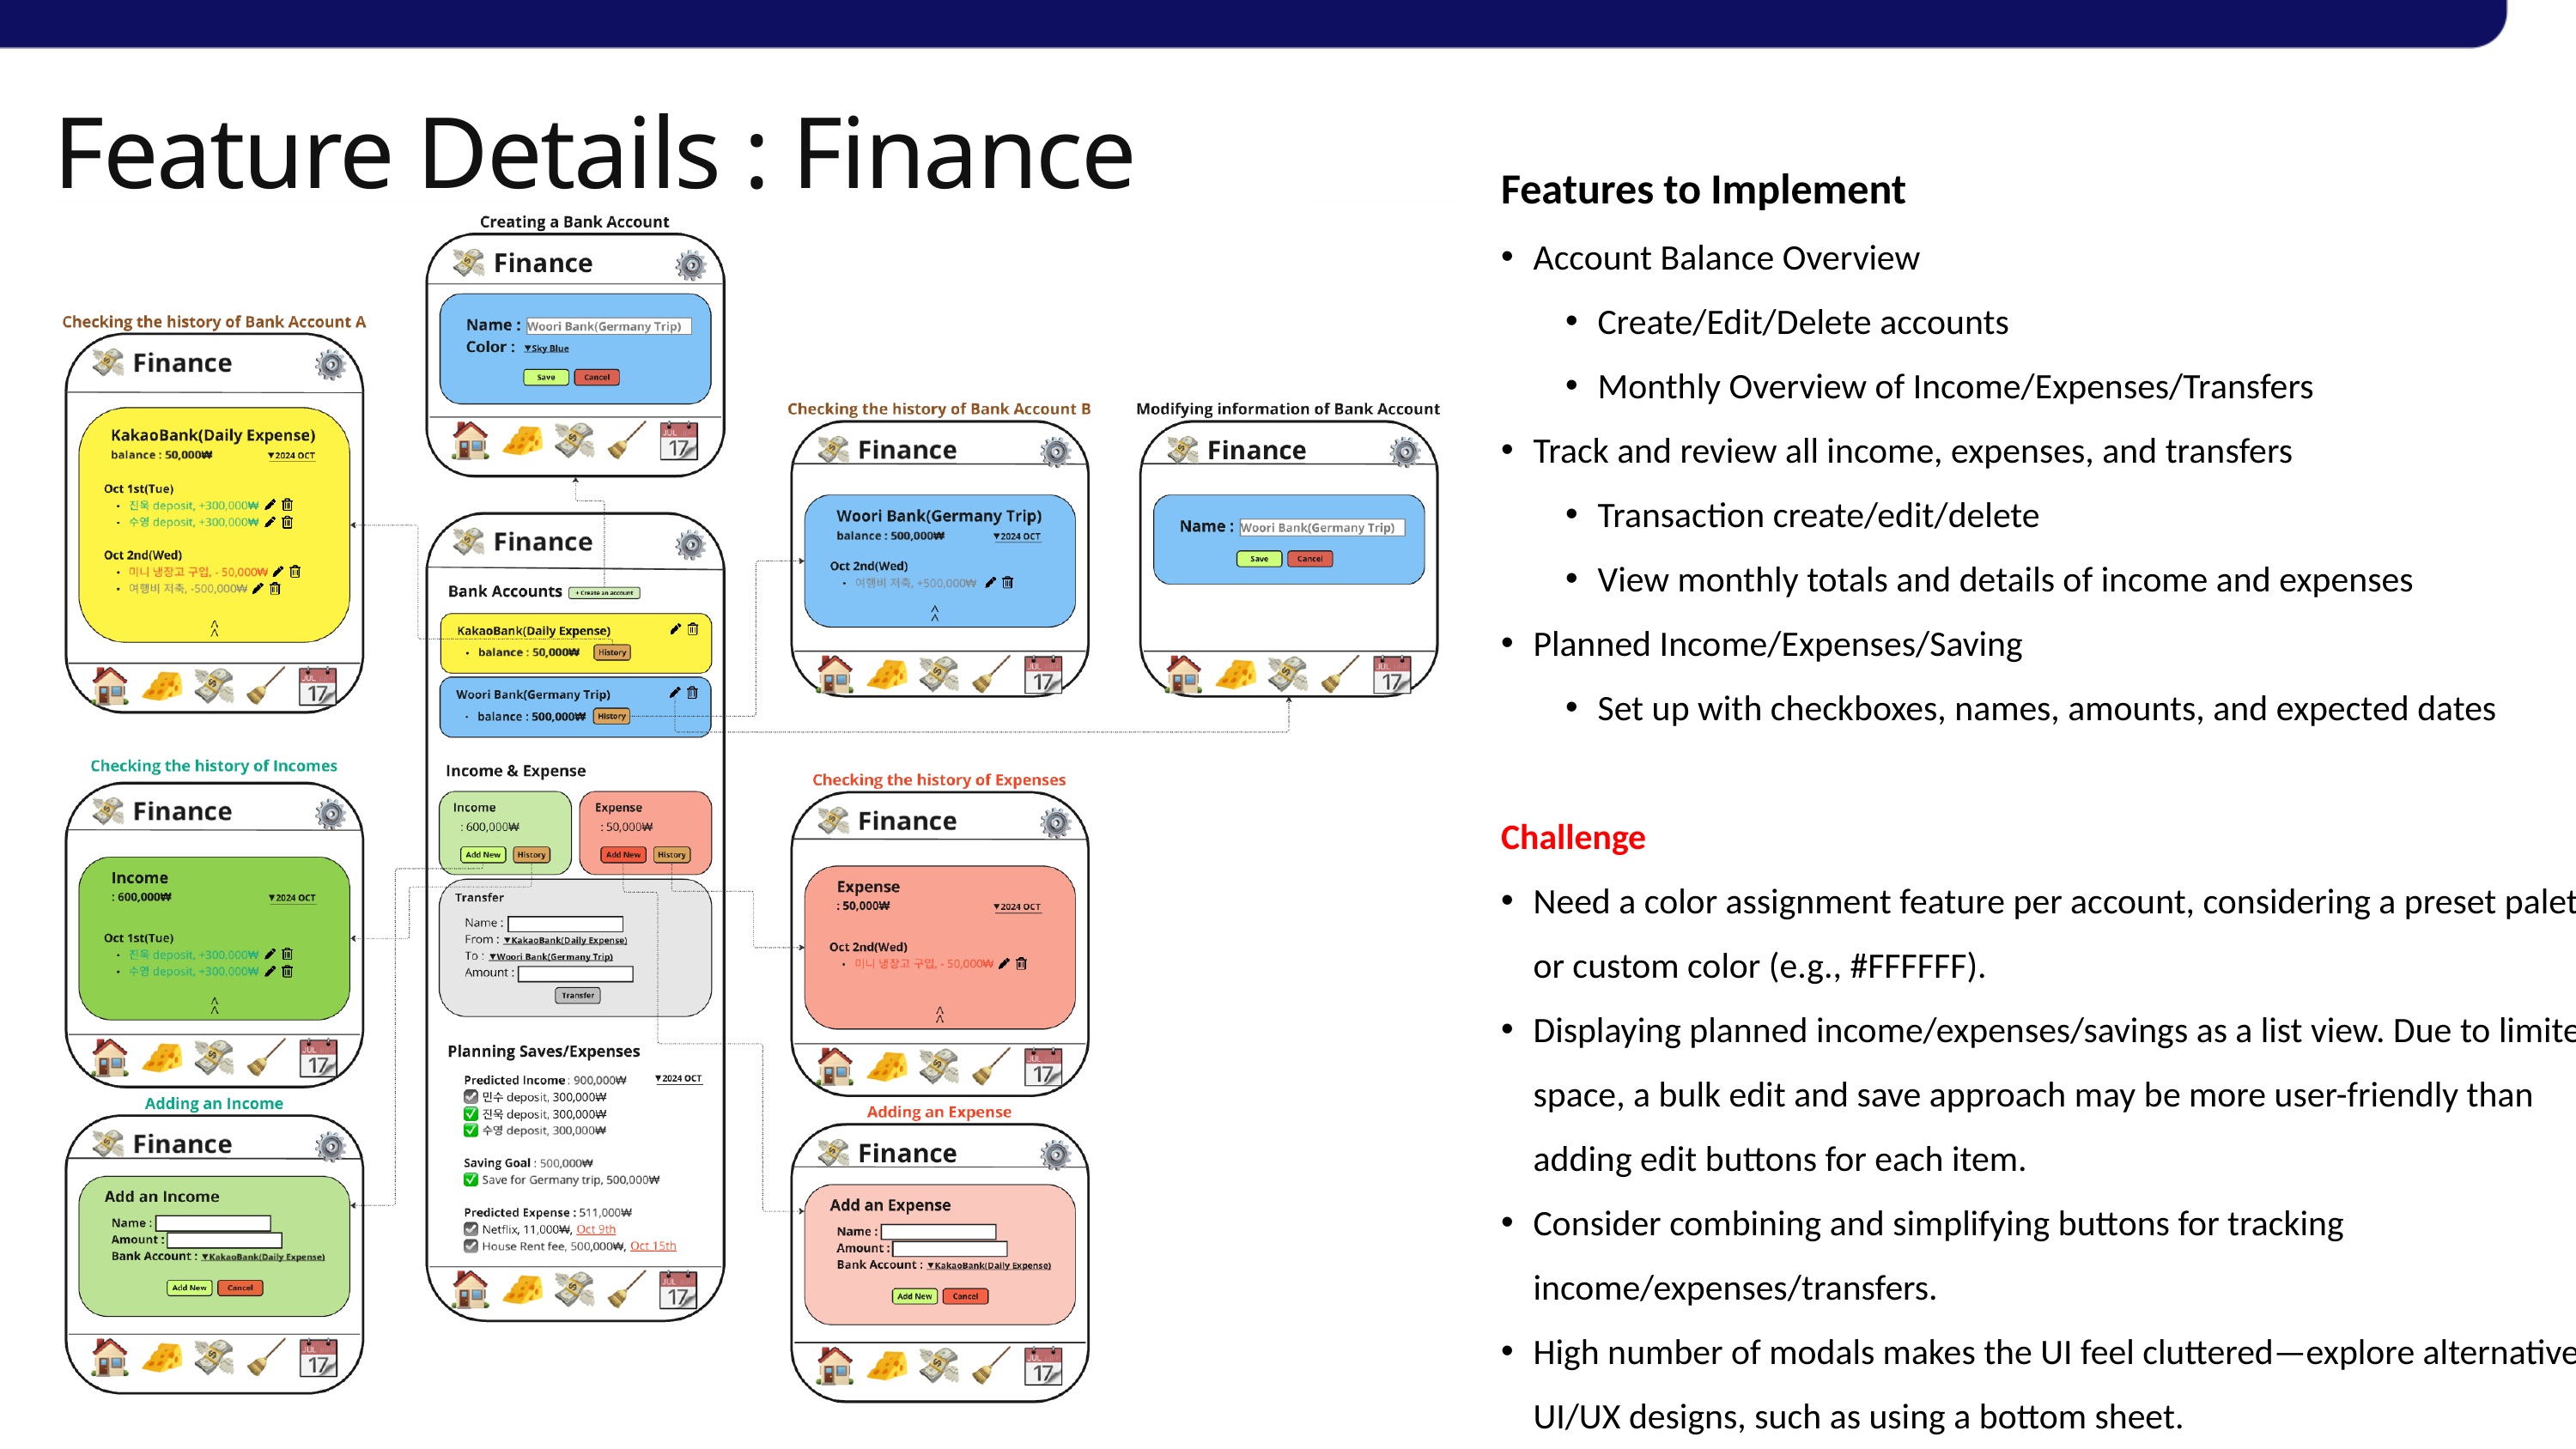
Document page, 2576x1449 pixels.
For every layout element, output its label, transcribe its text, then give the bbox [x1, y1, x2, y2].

text_box Feature Details : Finance [53, 94, 2576, 196]
picture [0, 0, 2508, 49]
picture [52, 197, 1459, 1424]
text_box Features to Implement Account Balance Overview Create/Edit/Delete accounts Monthly Overview of Income/Expenses/Transfers Track and review all income, expenses, and transfers Transaction create/edit/delete View monthly totals and details of income and expenses Planned Income/Expenses/Saving Set up with checkboxes, names, amounts, and expected dates Challenge Need a color assignment feature per account, considering a preset palette or custom color (e.g., #FFFFFF). Displaying planned income/expenses/savings as a list view. Due to limited space, a bulk edit and save approach may be more user-friendly than adding edit buttons for each item. Consider combining and simplifying buttons for tracking income/expenses/transfers. High number of modals makes the UI feel cluttered—explore alternative UI/UX designs, such as using a bottom sheet. [1424, 129, 2576, 1443]
